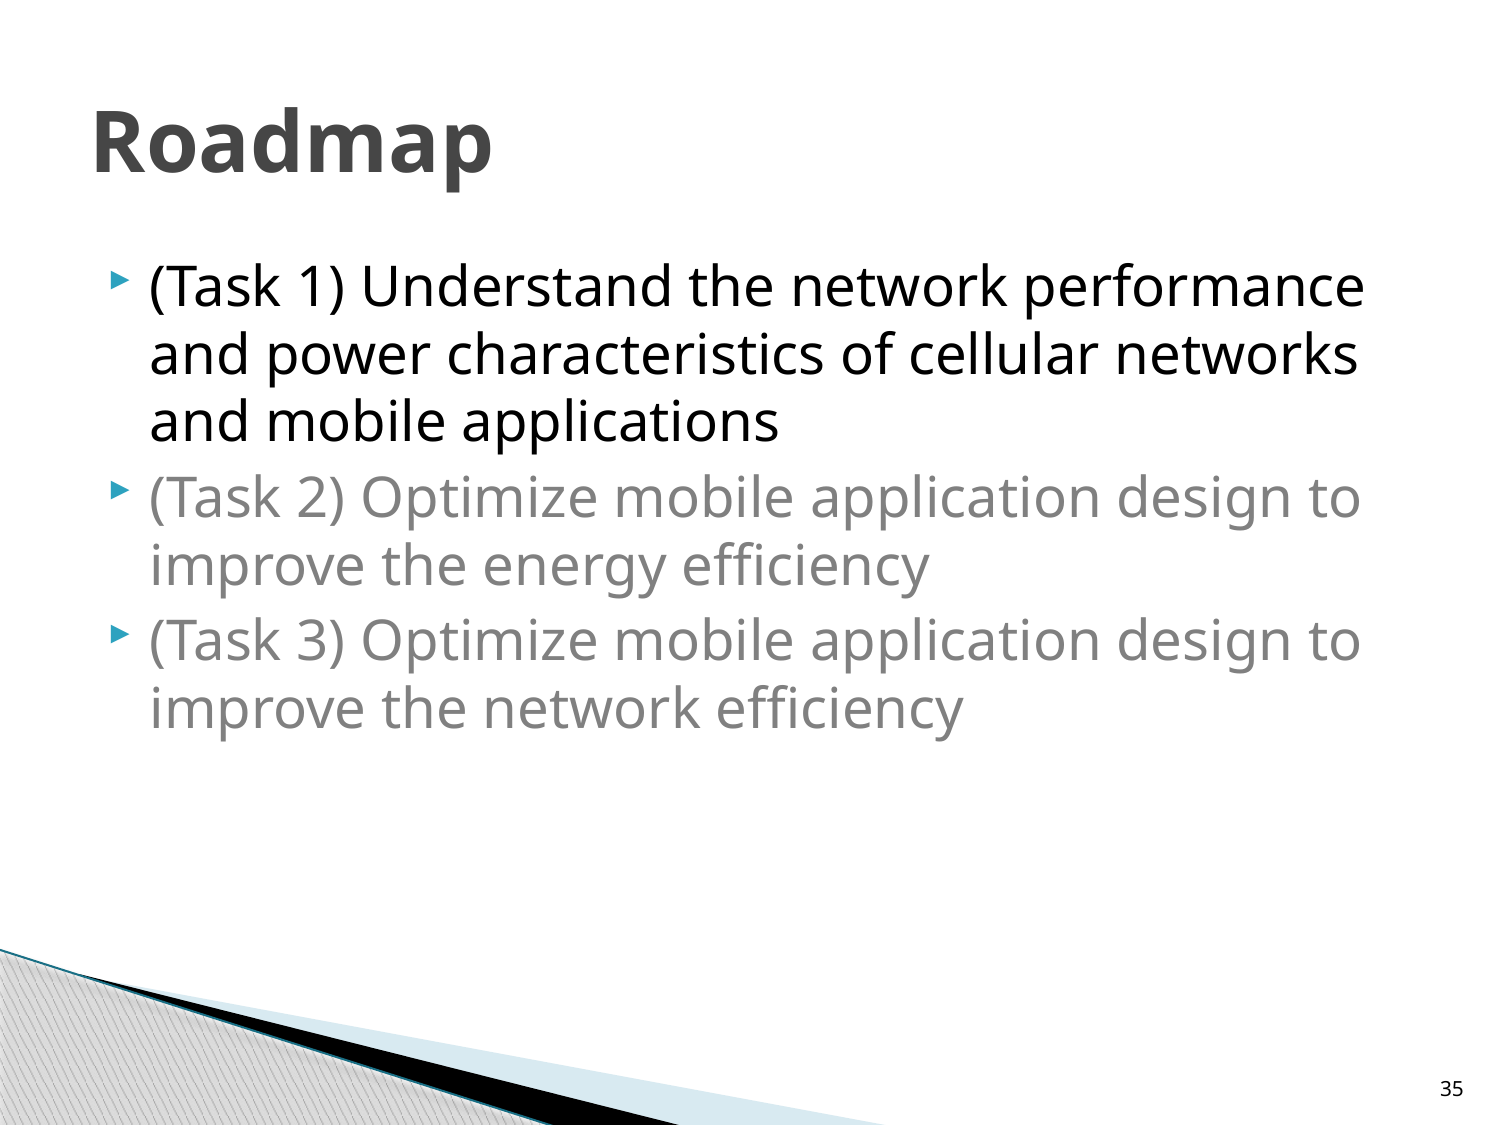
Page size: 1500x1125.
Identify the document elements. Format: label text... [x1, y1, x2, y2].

title Roadmap [75, 45, 1425, 233]
list (Task 1) Understand the network performance and power characteristics of cellular networks and mobile applications (Task 2) Optimize mobile application design to improve the energy efficiency (Task 3) Optimize mobile application design to improve the network efficiency [75, 243, 1425, 986]
slide_number 35 [1418, 1051, 1479, 1112]
